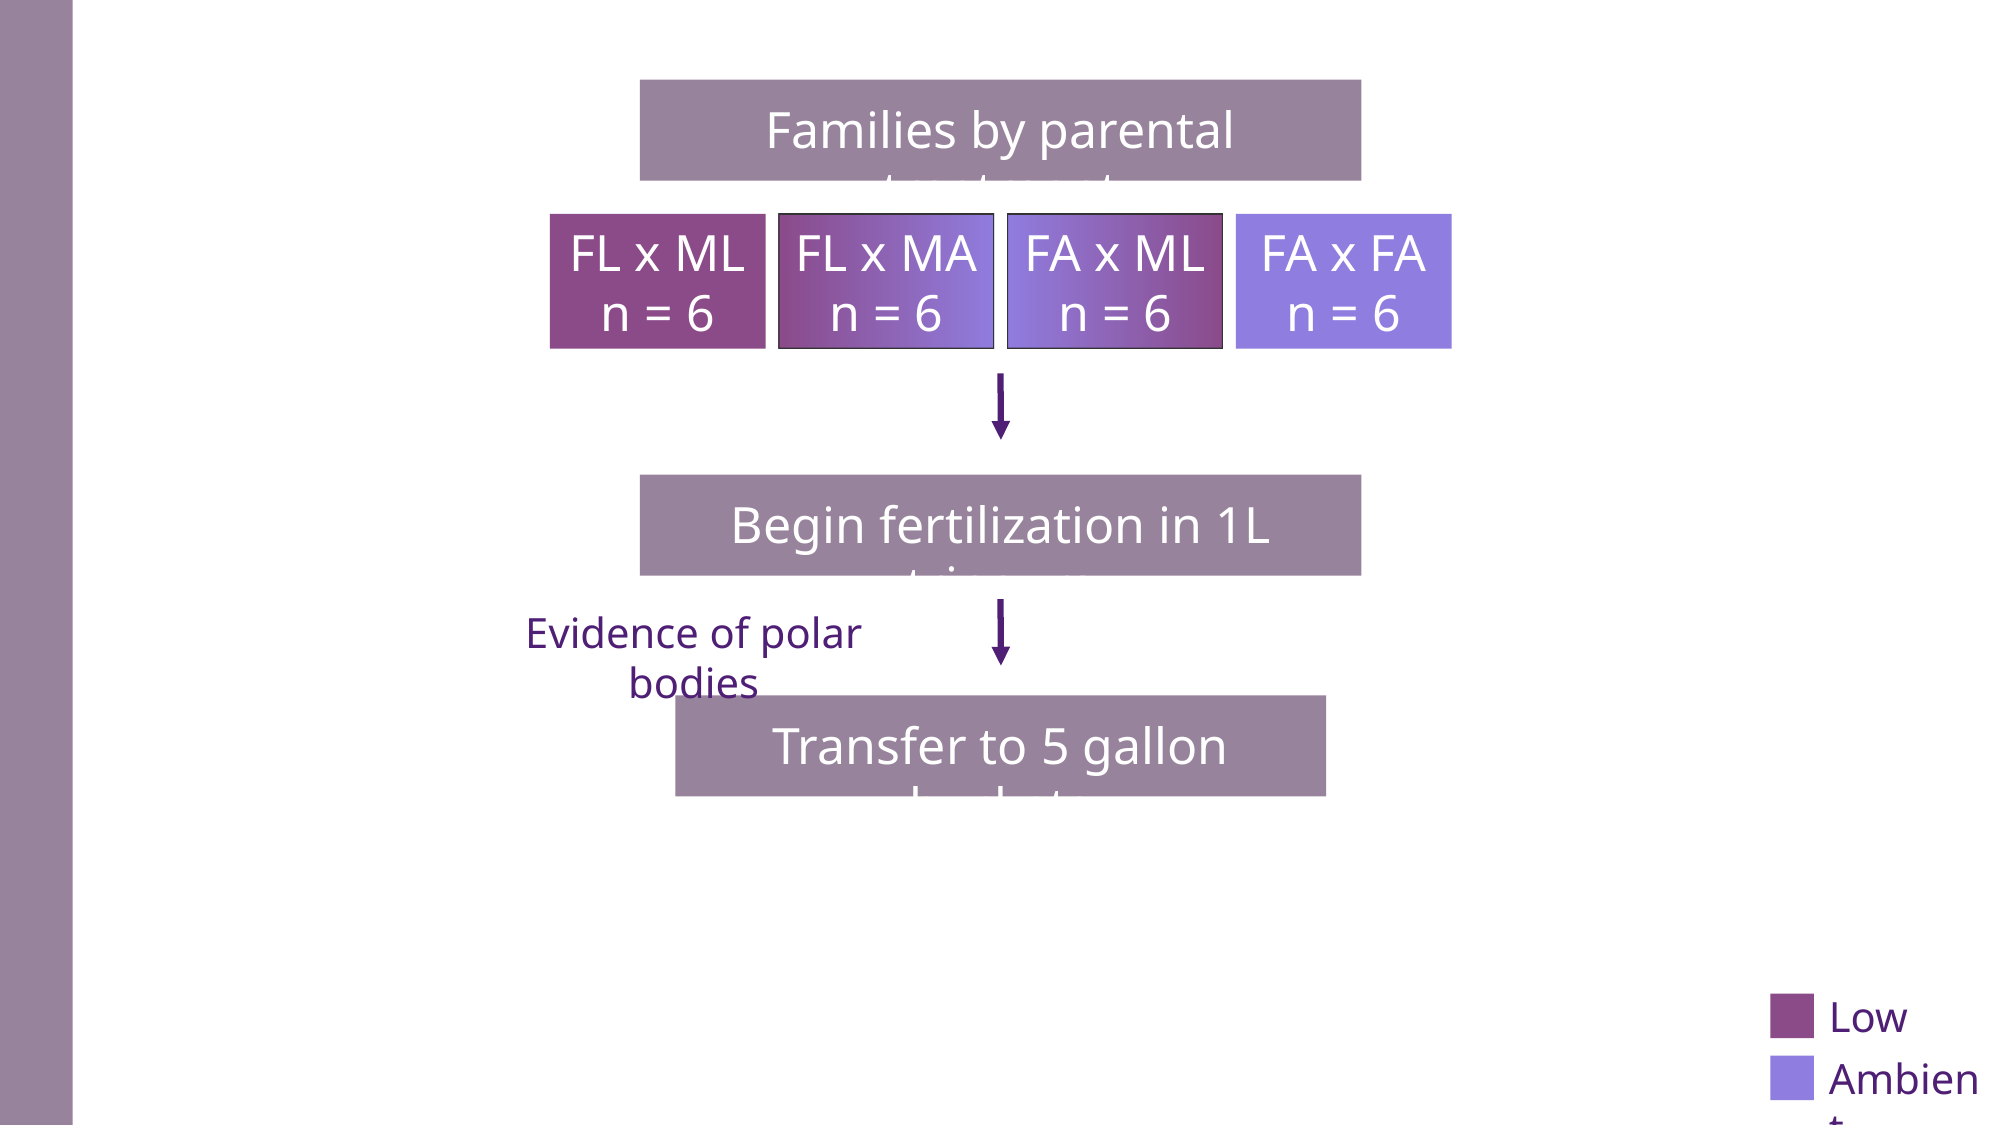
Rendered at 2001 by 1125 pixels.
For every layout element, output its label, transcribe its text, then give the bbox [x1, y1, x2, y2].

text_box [1770, 982, 2000, 1111]
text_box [675, 695, 1327, 797]
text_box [639, 474, 1362, 576]
text_box Evidence of polar bodies [457, 599, 930, 715]
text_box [639, 79, 1362, 181]
text_box [0, 0, 74, 1125]
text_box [549, 213, 1452, 350]
